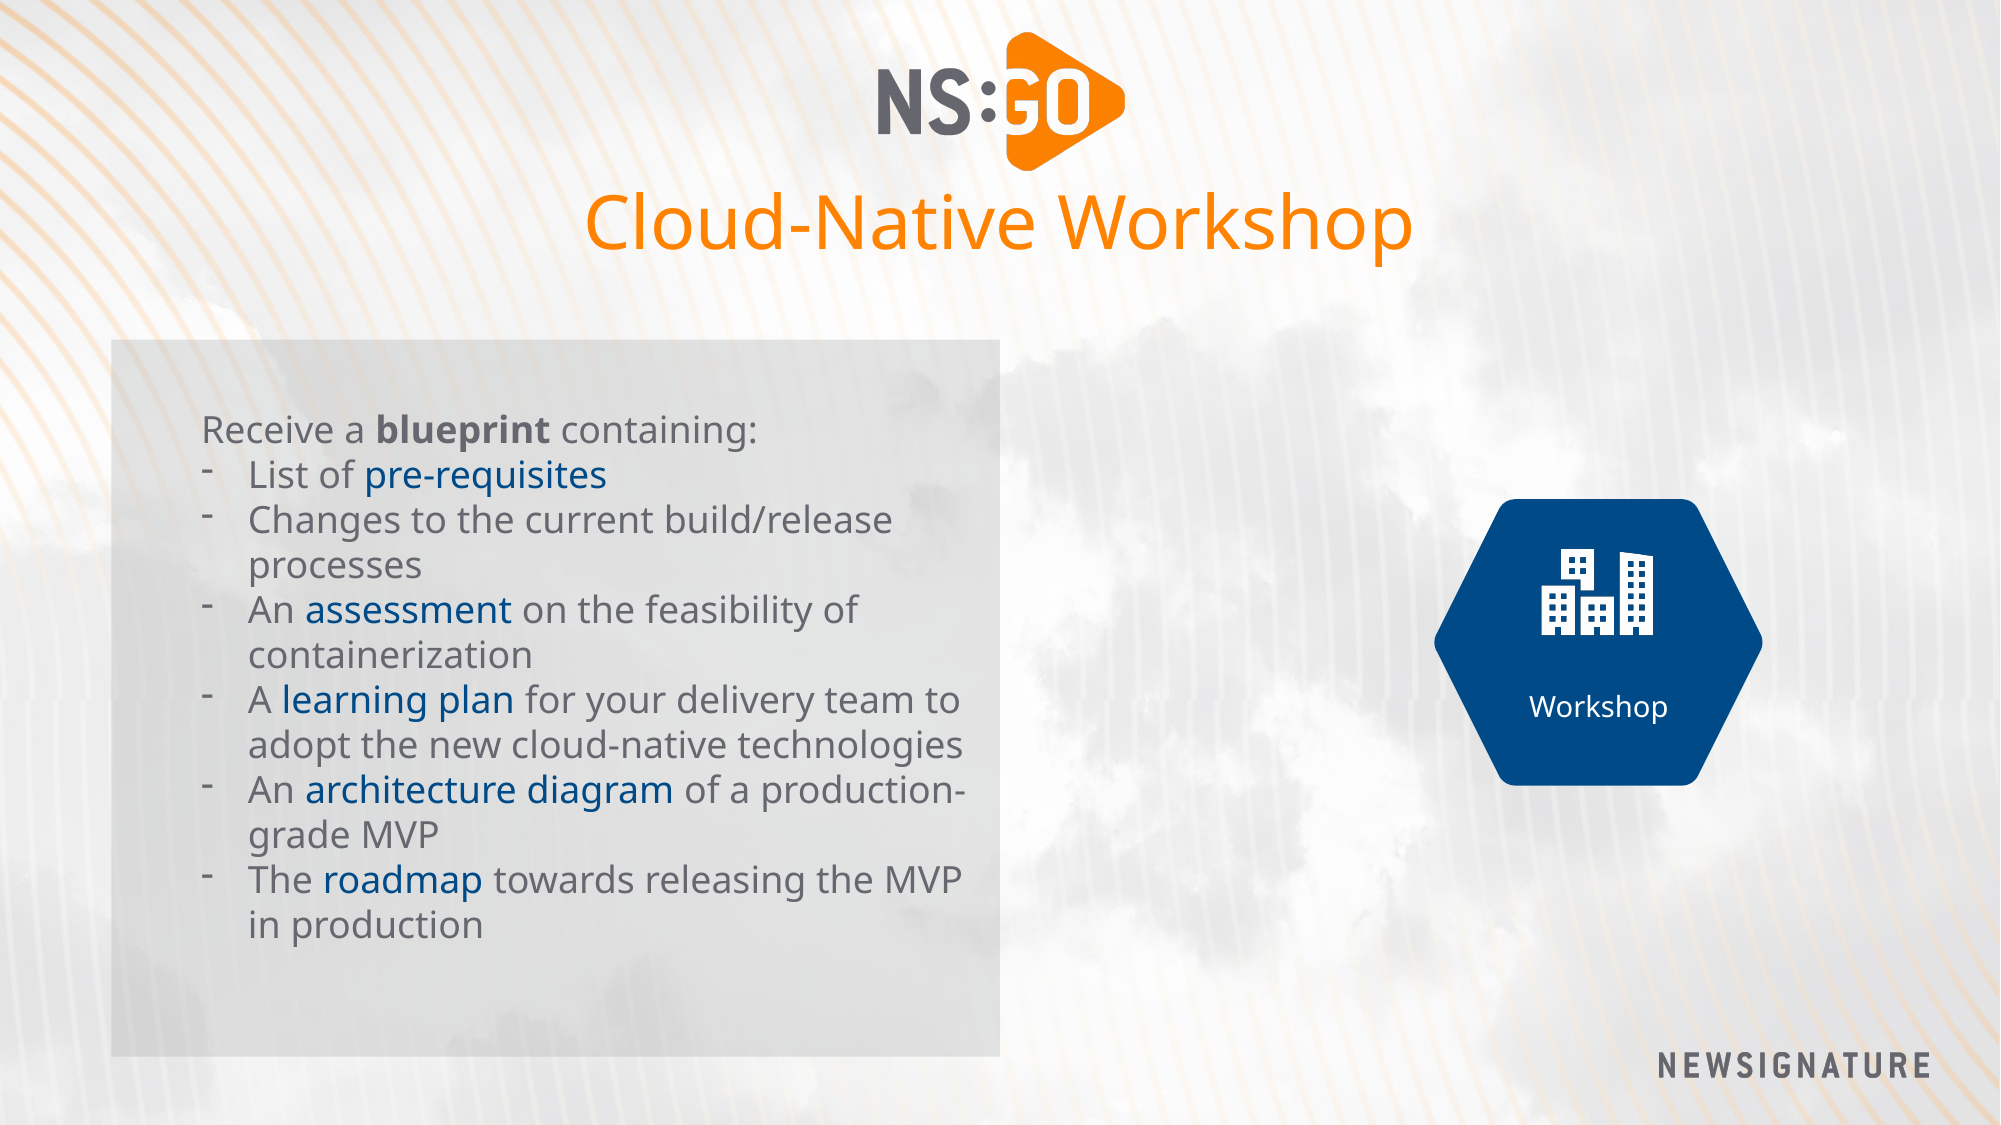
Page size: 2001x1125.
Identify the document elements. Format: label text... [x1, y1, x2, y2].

picture [0, 278, 2000, 1125]
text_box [1434, 499, 1763, 786]
text_box Receive a blueprint containing: List of pre-requisites Changes to the current build/release processes An assessment on the feasibility of containerization A learning plan for your delivery team to adopt the new cloud-native technologies An architecture diagram of a production-grade MVP The roadmap towards releasing the MVP in production [110, 339, 1001, 1058]
list Cloud-Native Workshop [0, 173, 2000, 278]
picture [0, 0, 2000, 173]
text_box [130, 360, 962, 994]
